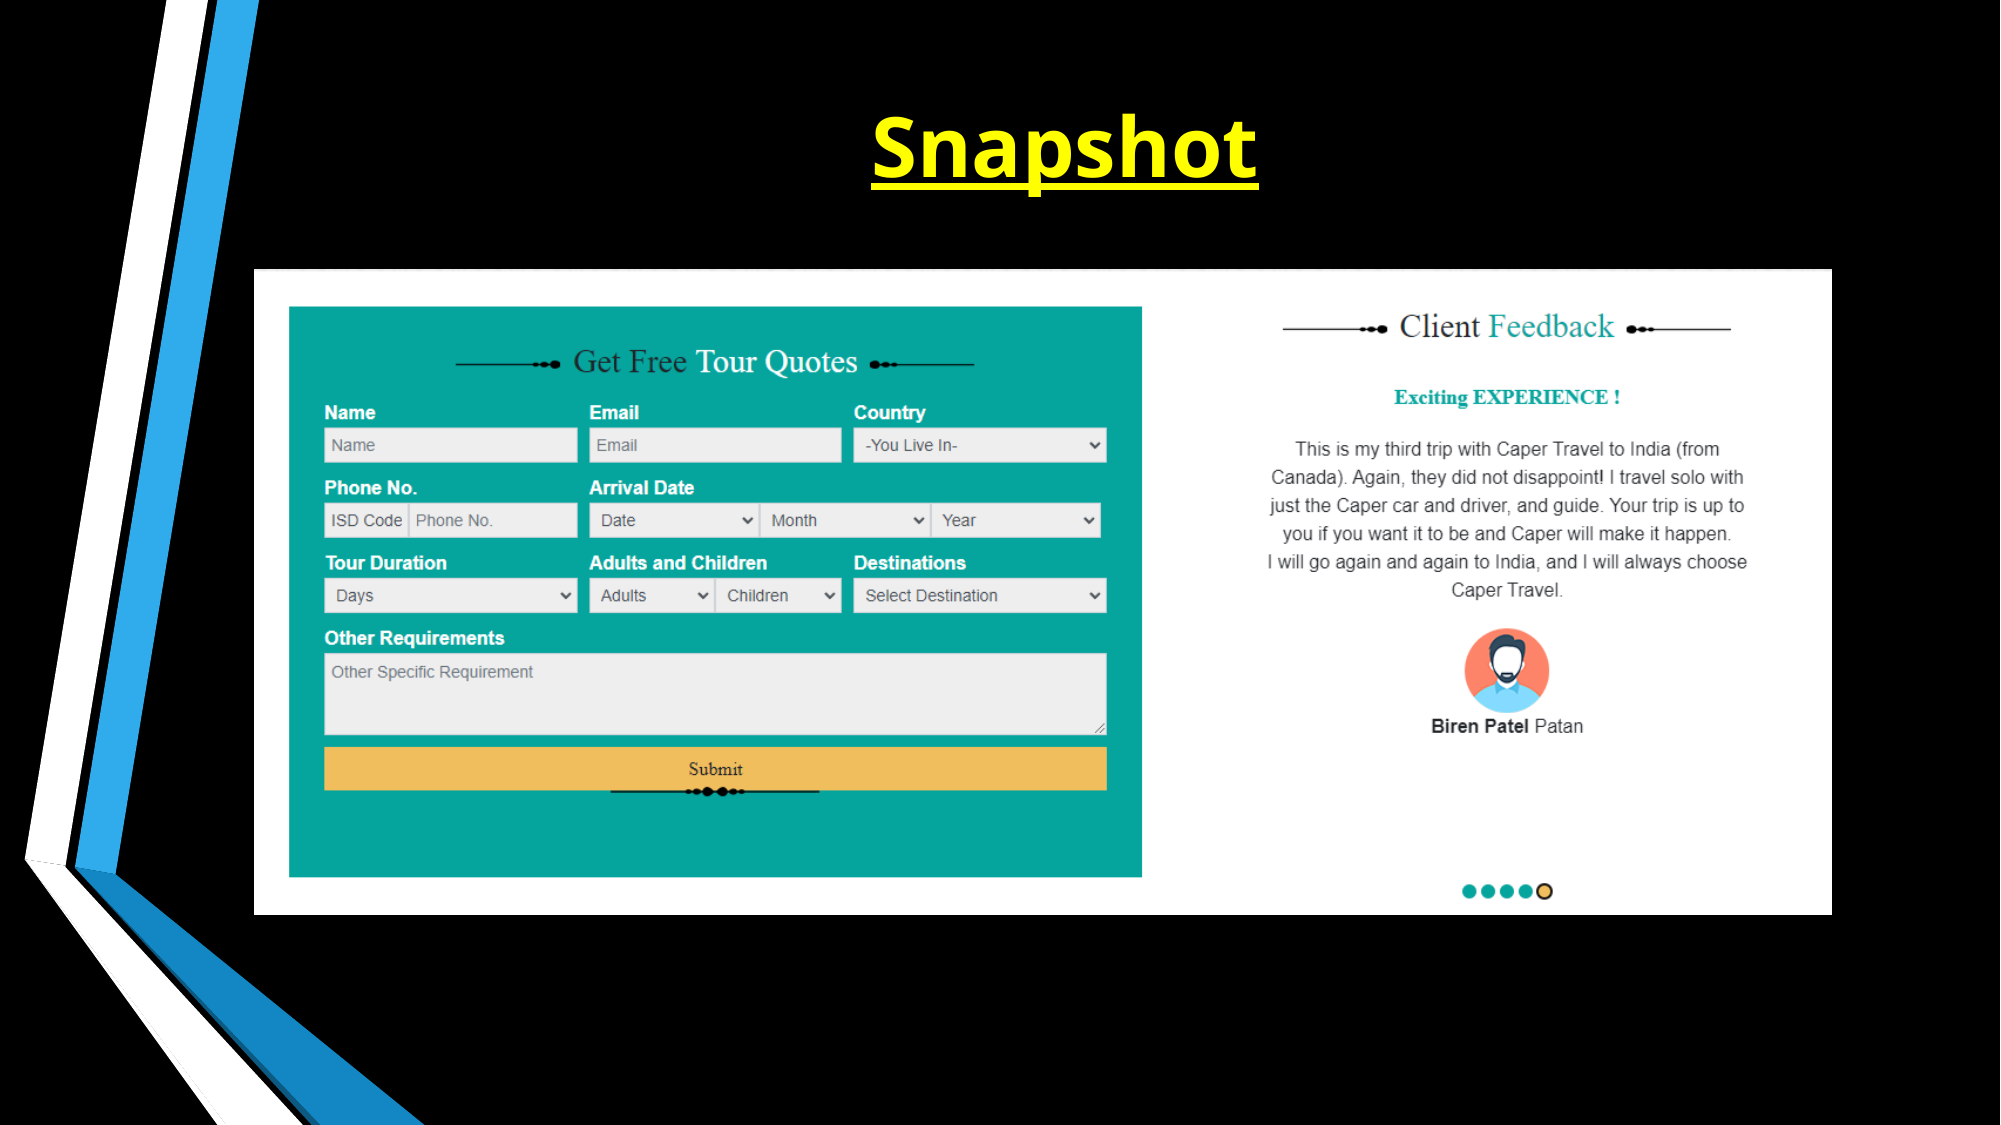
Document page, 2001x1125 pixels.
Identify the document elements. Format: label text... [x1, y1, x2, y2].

title Snapshot [243, 0, 1887, 288]
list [254, 268, 1832, 915]
